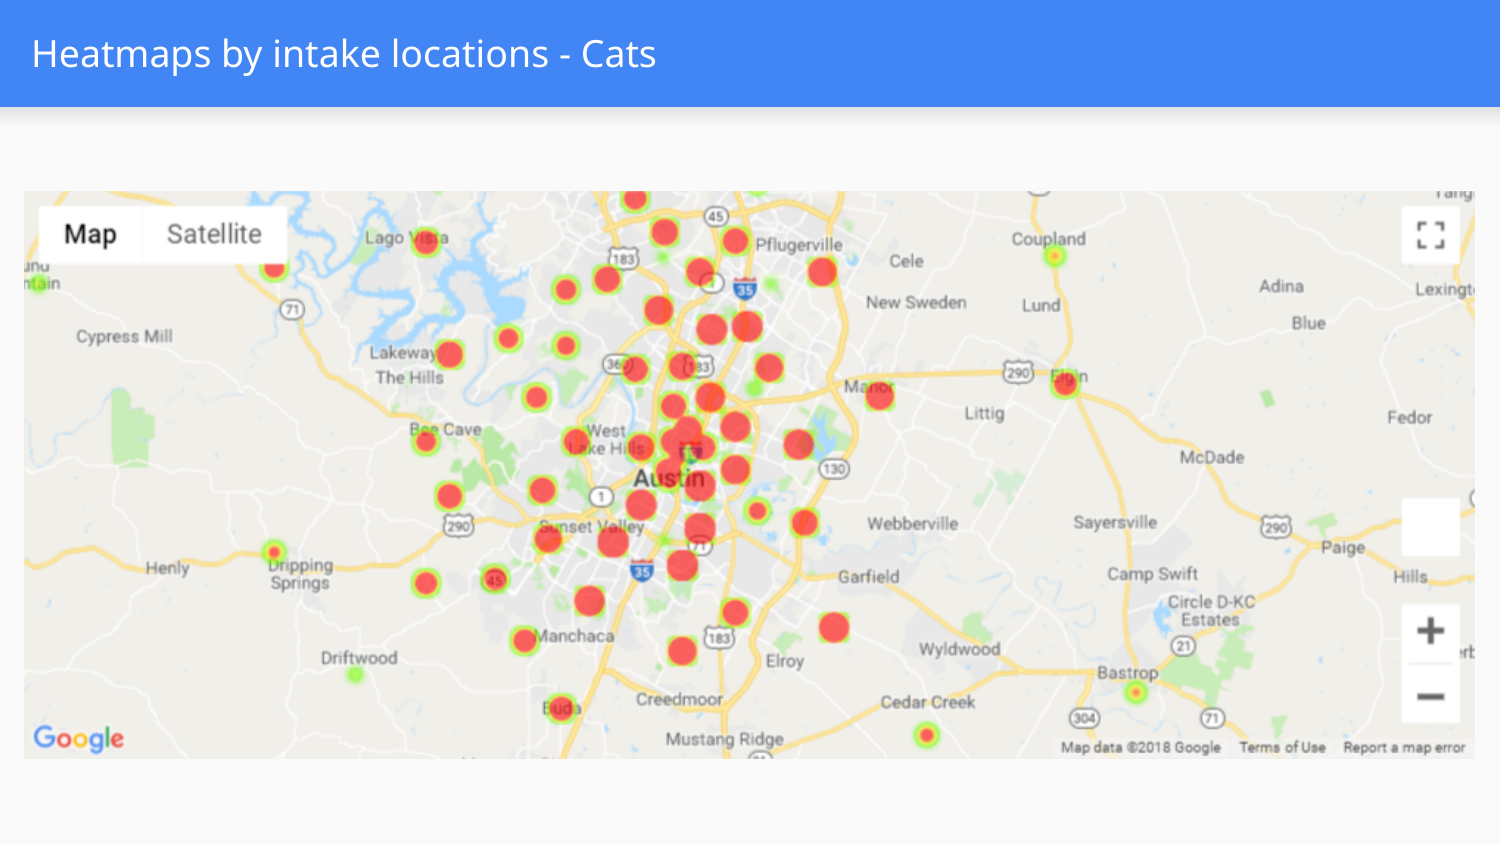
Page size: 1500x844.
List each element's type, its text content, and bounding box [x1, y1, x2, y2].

picture [24, 191, 1476, 759]
title Heatmaps by intake locations - Cats [16, 2, 1464, 102]
